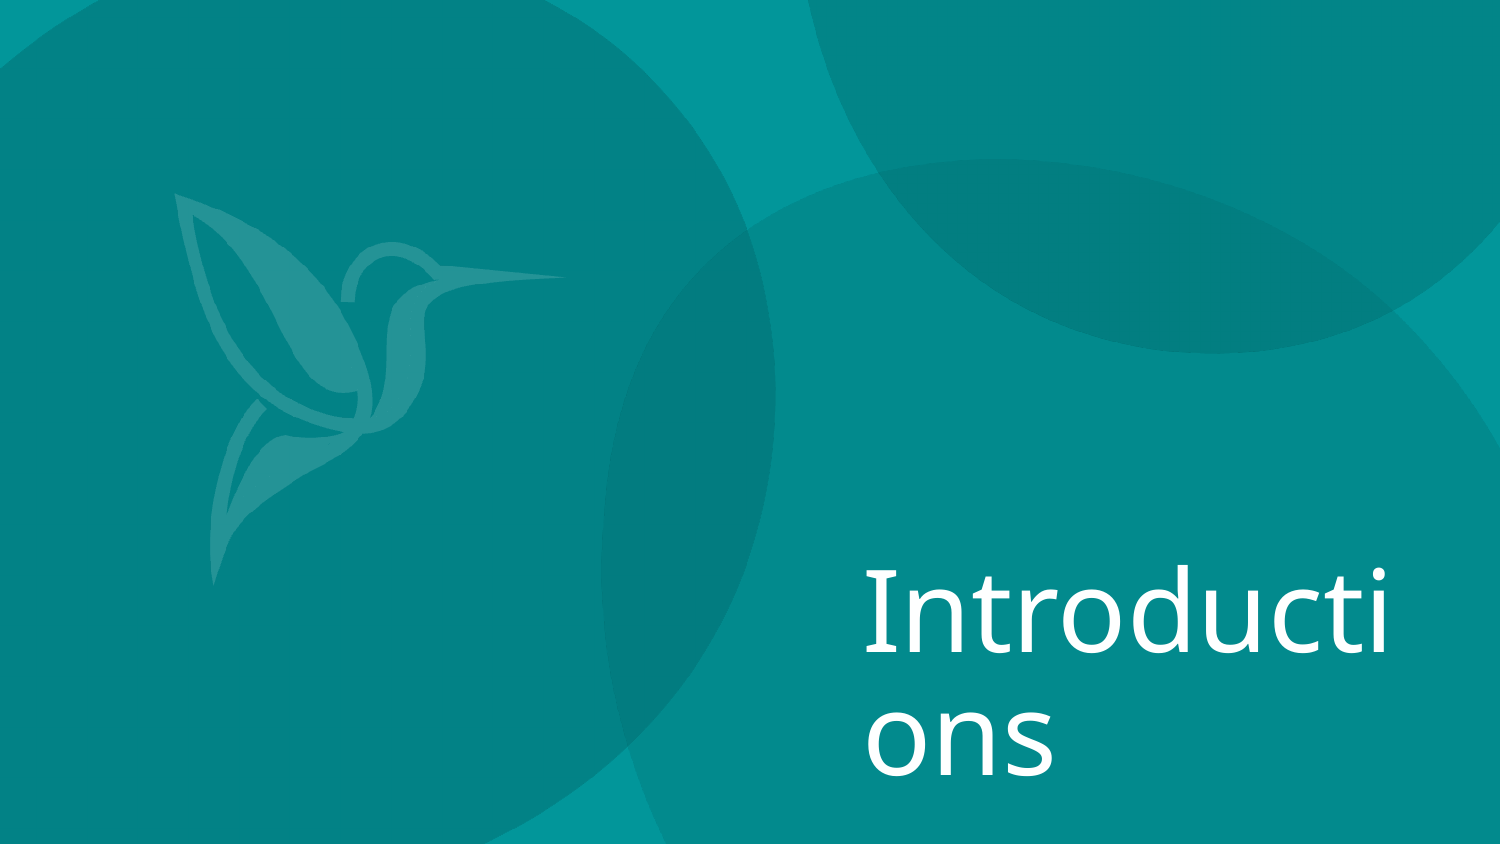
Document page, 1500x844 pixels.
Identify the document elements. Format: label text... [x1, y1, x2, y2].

picture [0, 0, 1500, 844]
list Introductions [850, 547, 1429, 844]
